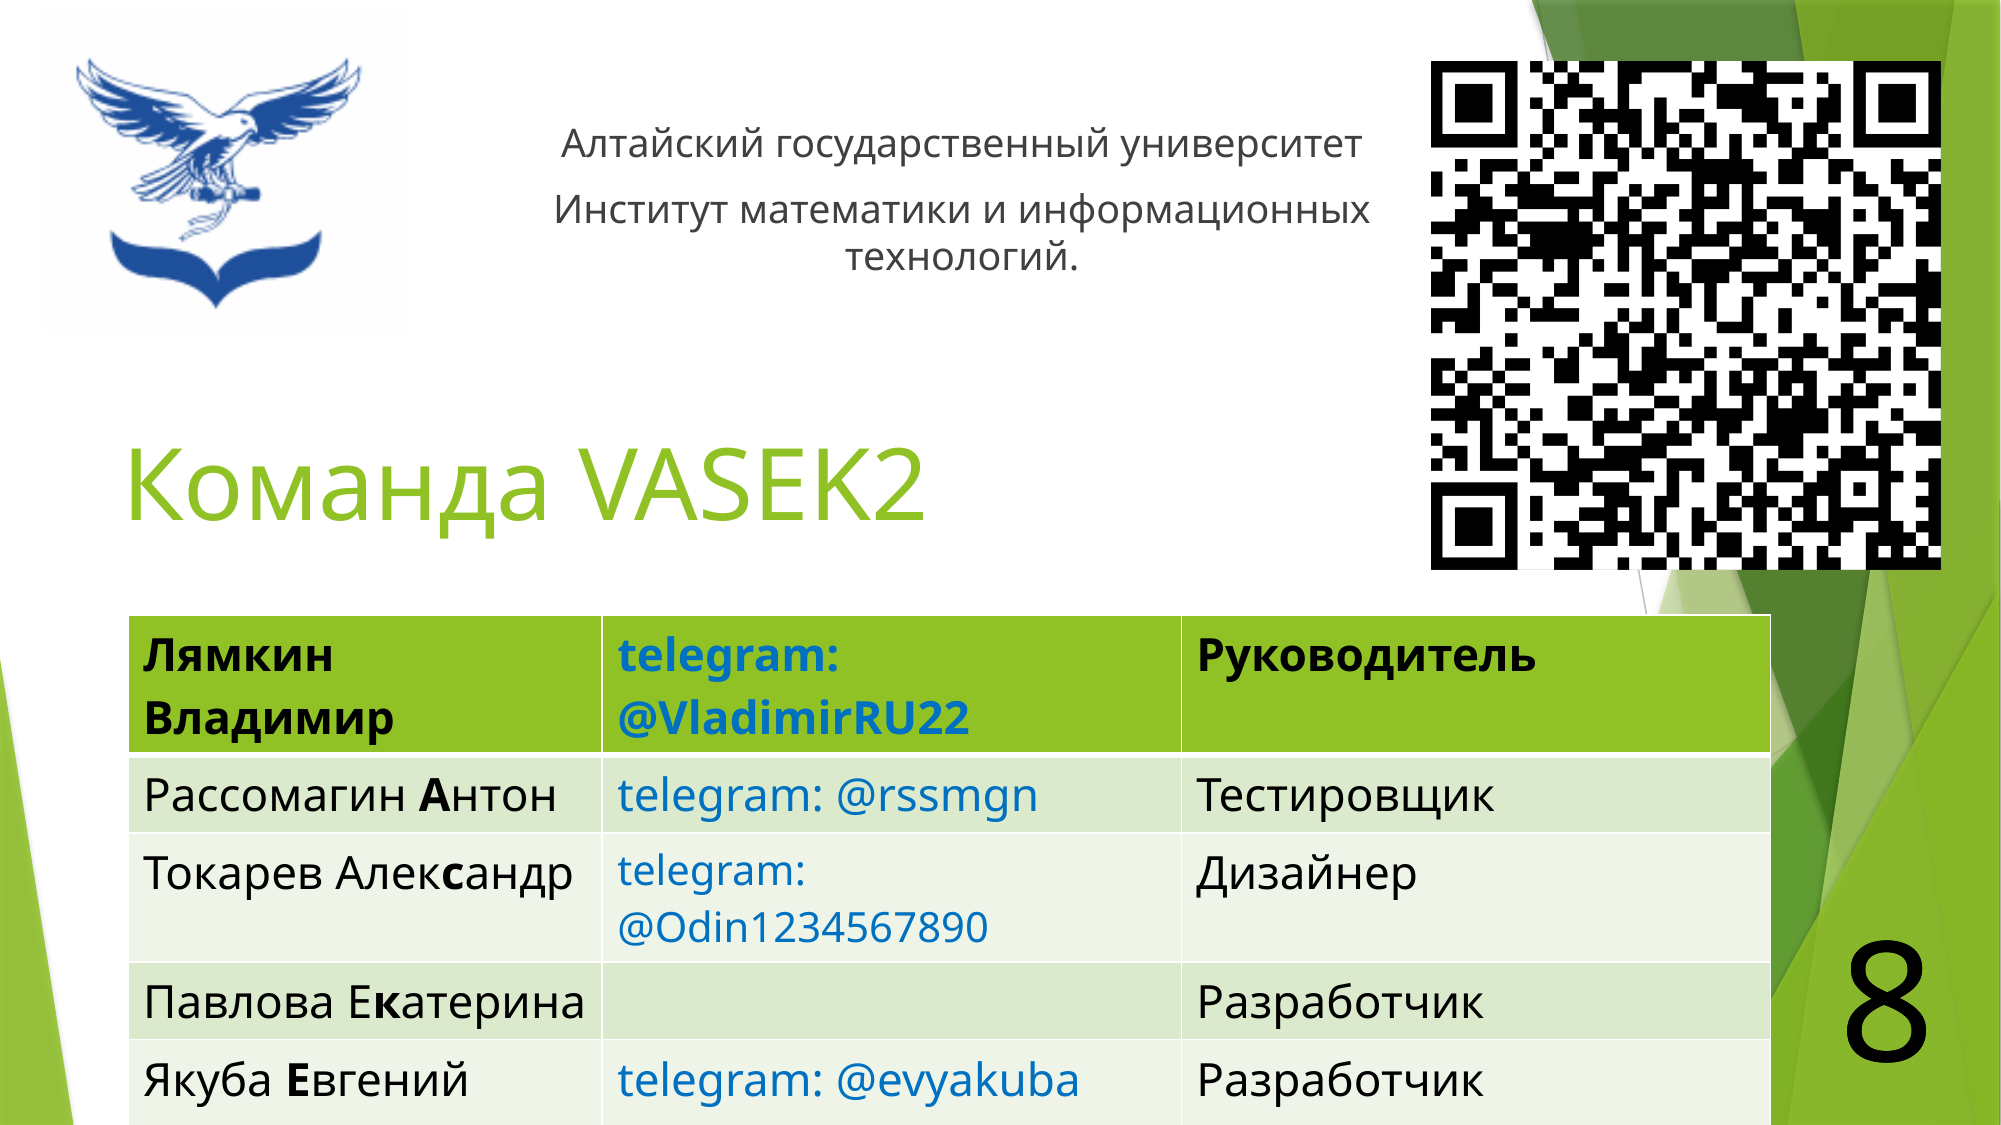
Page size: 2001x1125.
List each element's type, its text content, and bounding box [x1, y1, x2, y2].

table_header Руководитель [1182, 616, 1770, 752]
title Команда VASEK2 [107, 412, 1132, 630]
table_cell Дизайнер [1182, 834, 1770, 961]
picture [1430, 60, 1942, 571]
table_cell Рассомагин Антон [129, 758, 601, 832]
text_box 8 [1771, 939, 1951, 1076]
table_cell telegram: @evyakuba [603, 1040, 1181, 1125]
table_cell Разработчик алгоритмов, концепции и кода [1182, 1040, 1770, 1125]
picture [44, 9, 409, 334]
table_cell Якуба Евгений [129, 1040, 601, 1125]
table_cell Разработчик [1182, 963, 1770, 1039]
table_cell [603, 963, 1181, 1039]
table_cell Павлова Екатерина [129, 963, 601, 1039]
table_cell telegram: @rssmgn [603, 758, 1181, 832]
table_cell Токарев Александр [129, 834, 601, 961]
table_header telegram: @VladimirRU22 [603, 616, 1181, 752]
table_cell telegram: @Odin1234567890 [603, 834, 1181, 961]
list Алтайский государственный университет Институт математики и информационных технологий. [431, 54, 1493, 288]
table_header Лямкин Владимир [129, 616, 601, 752]
table_cell Тестировщик [1182, 758, 1770, 832]
